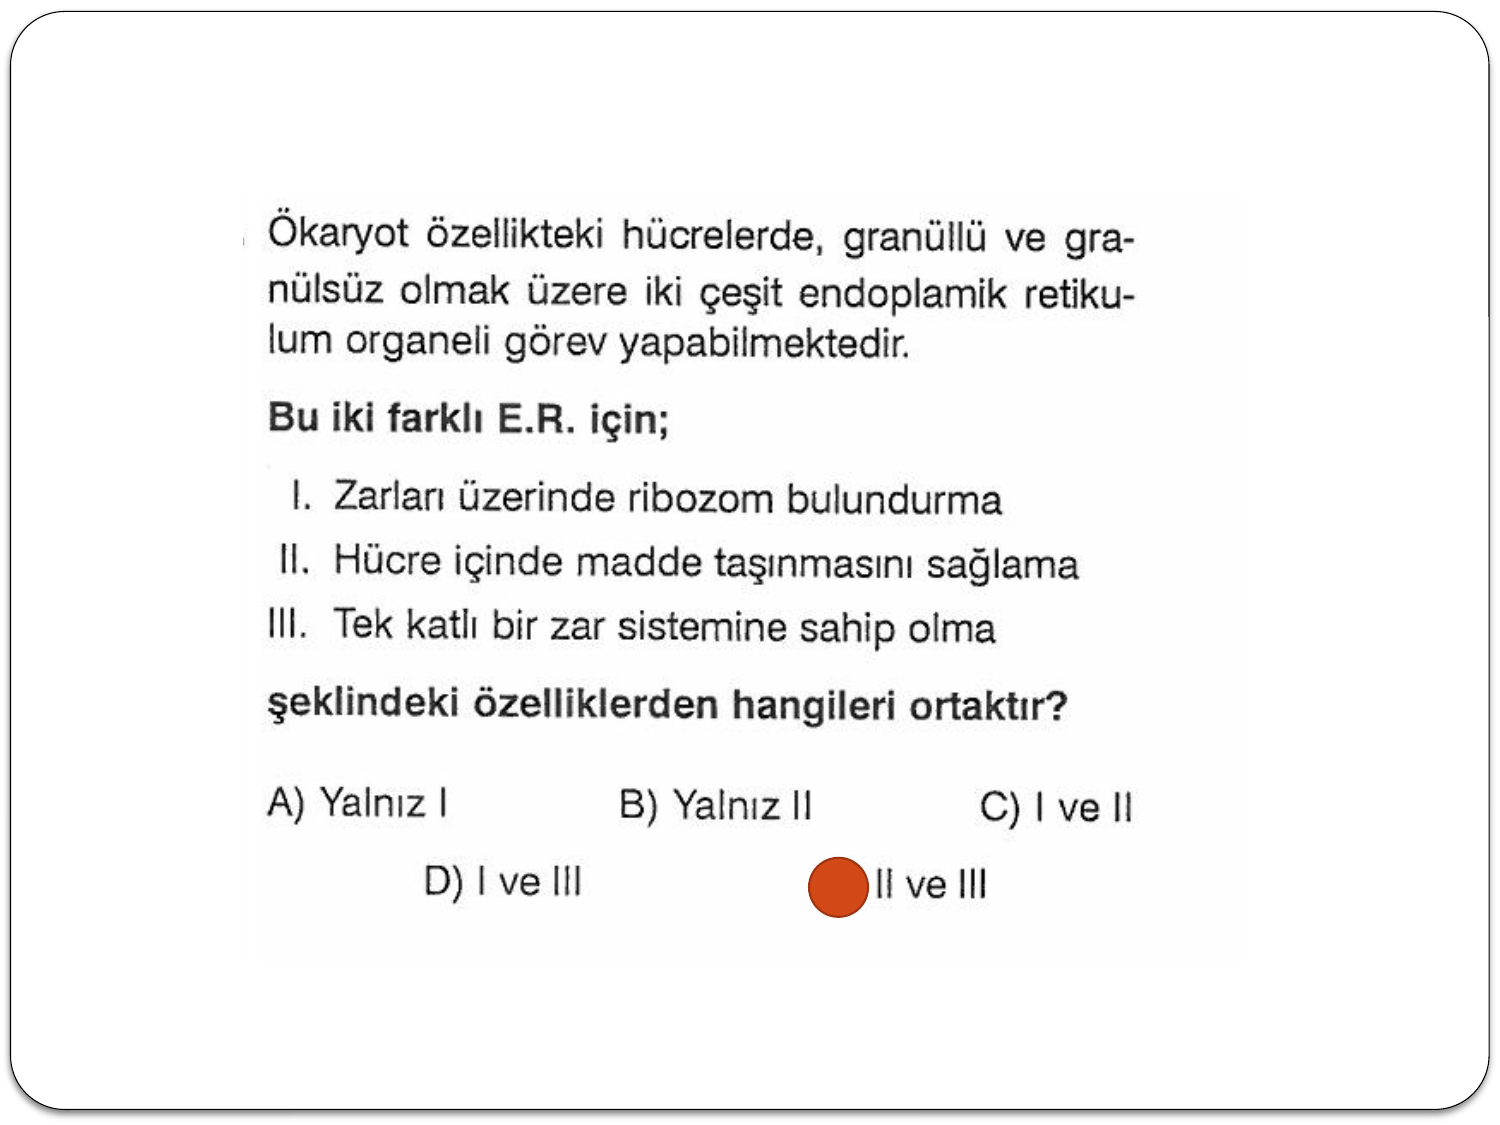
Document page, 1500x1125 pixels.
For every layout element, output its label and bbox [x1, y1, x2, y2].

list [243, 196, 1244, 962]
